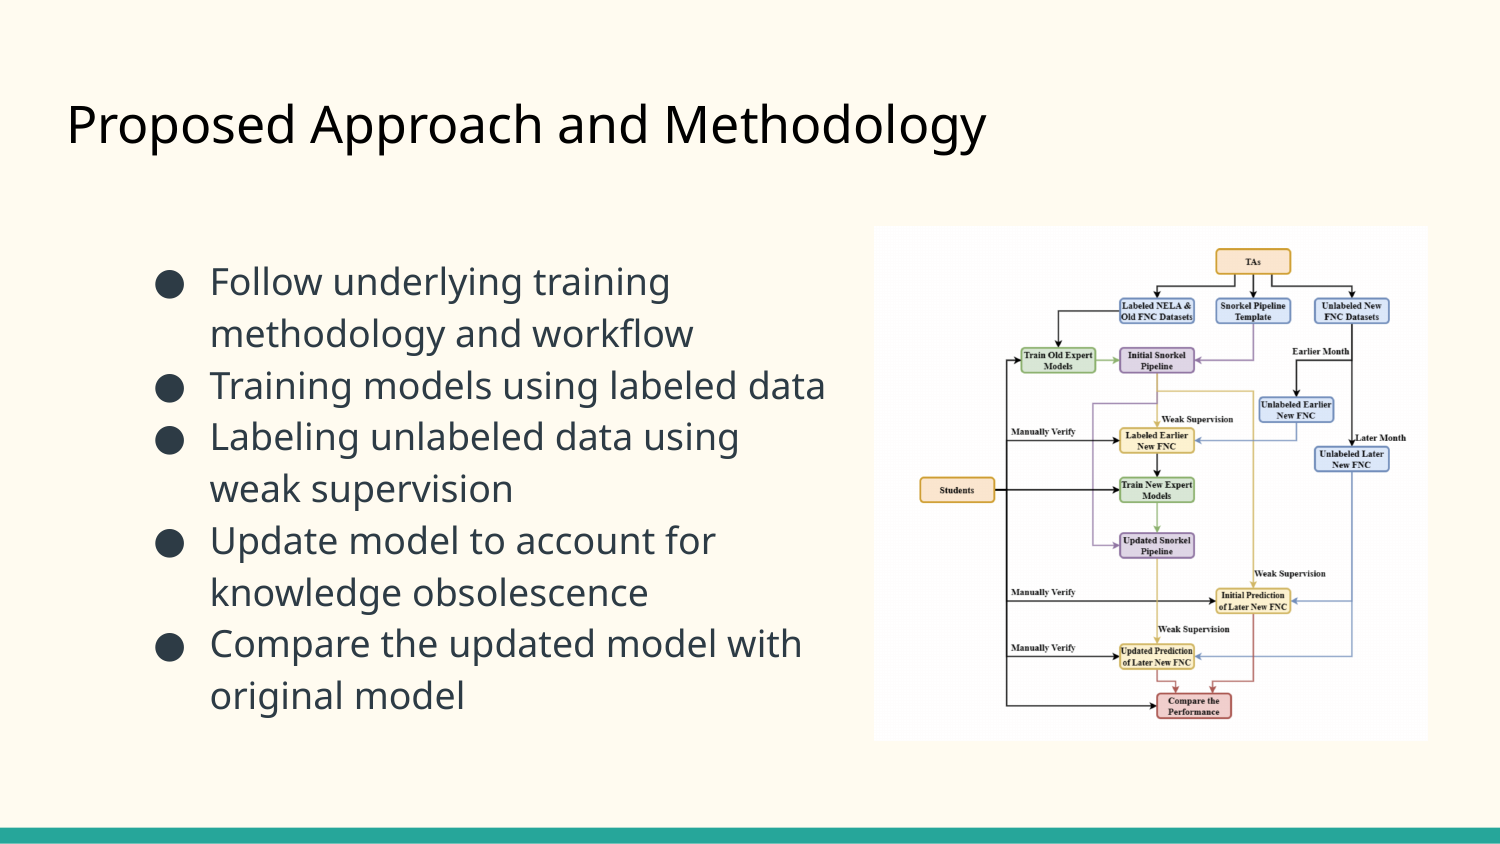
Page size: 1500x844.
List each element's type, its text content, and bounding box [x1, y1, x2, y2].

title Proposed Approach and Methodology [51, 72, 1449, 174]
picture [874, 226, 1429, 741]
list Follow underlying training methodology and workflow Training models using labeled data Labeling unlabeled data using weak supervision Update model to account for knowledge obsolescence Compare the updated model with original model [119, 236, 850, 741]
